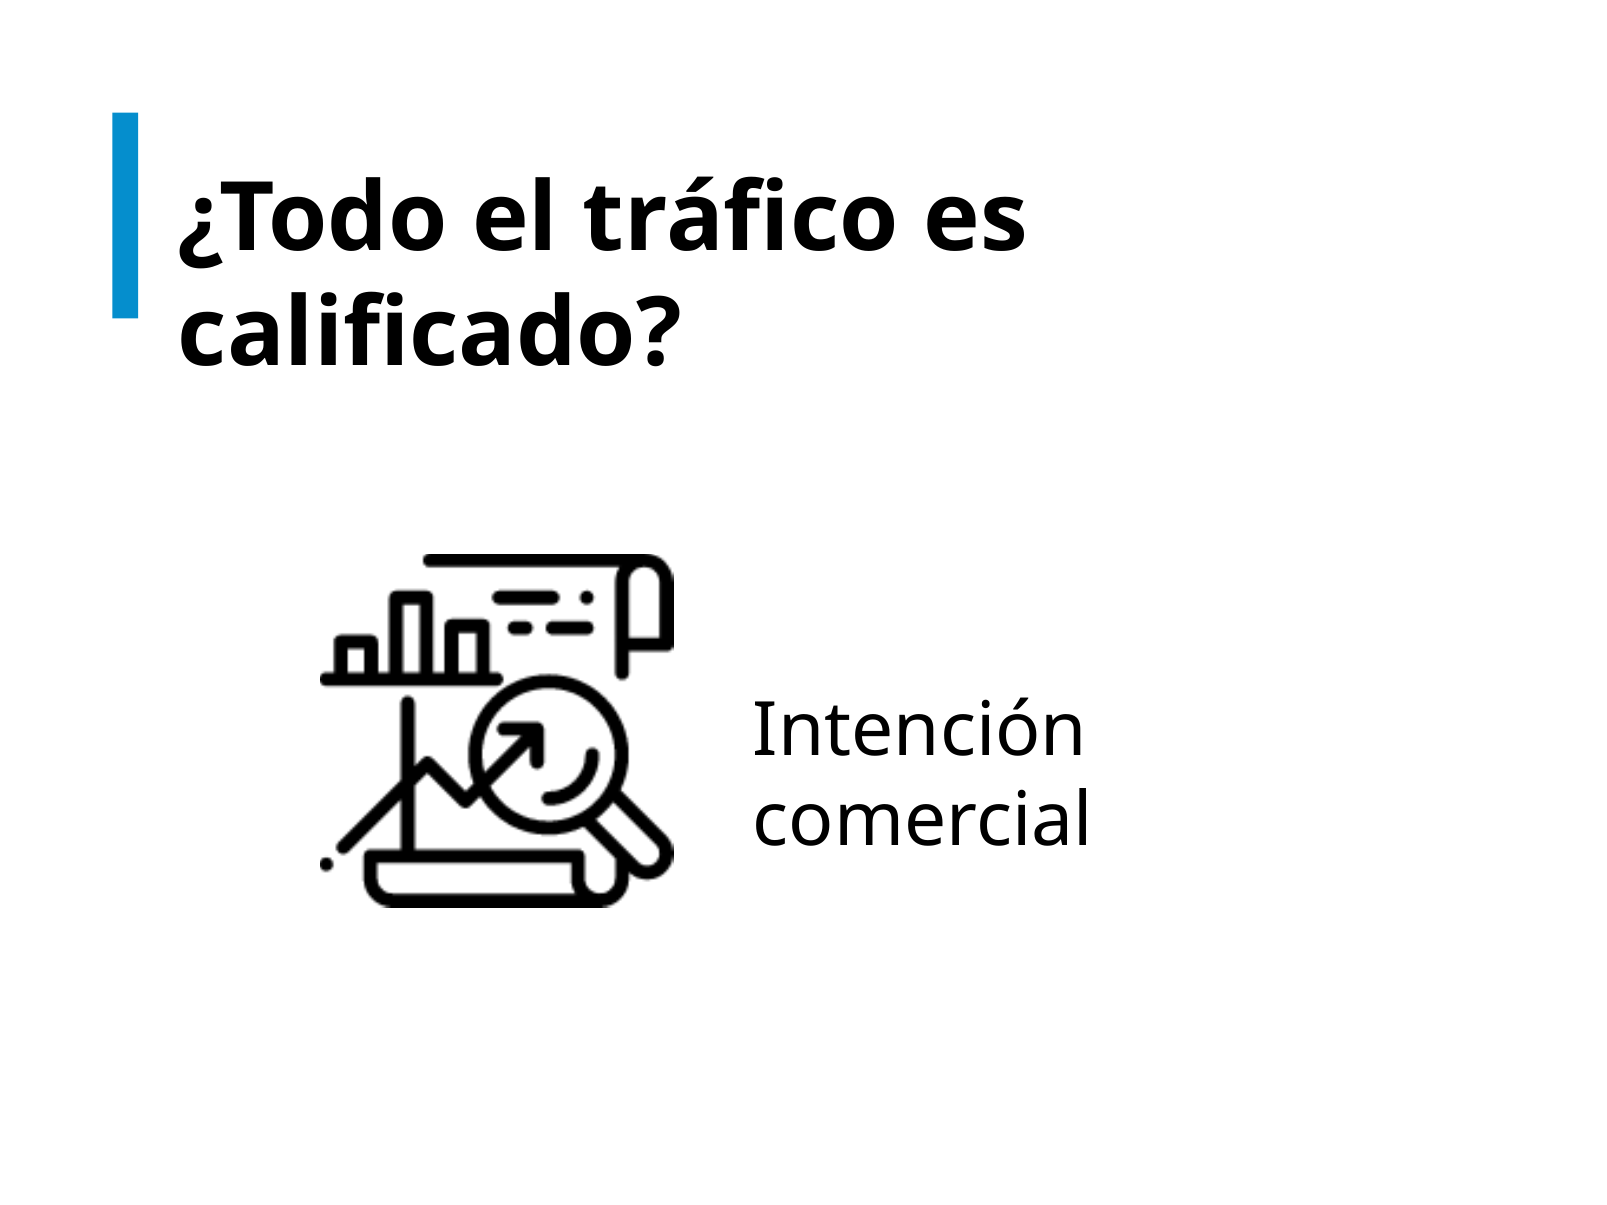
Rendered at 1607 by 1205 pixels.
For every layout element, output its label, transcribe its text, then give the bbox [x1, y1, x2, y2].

text_box ¿Todo el tráﬁco es caliﬁcado? [175, 152, 1408, 385]
text_box Intención comercial [750, 678, 1401, 861]
picture [320, 553, 675, 908]
